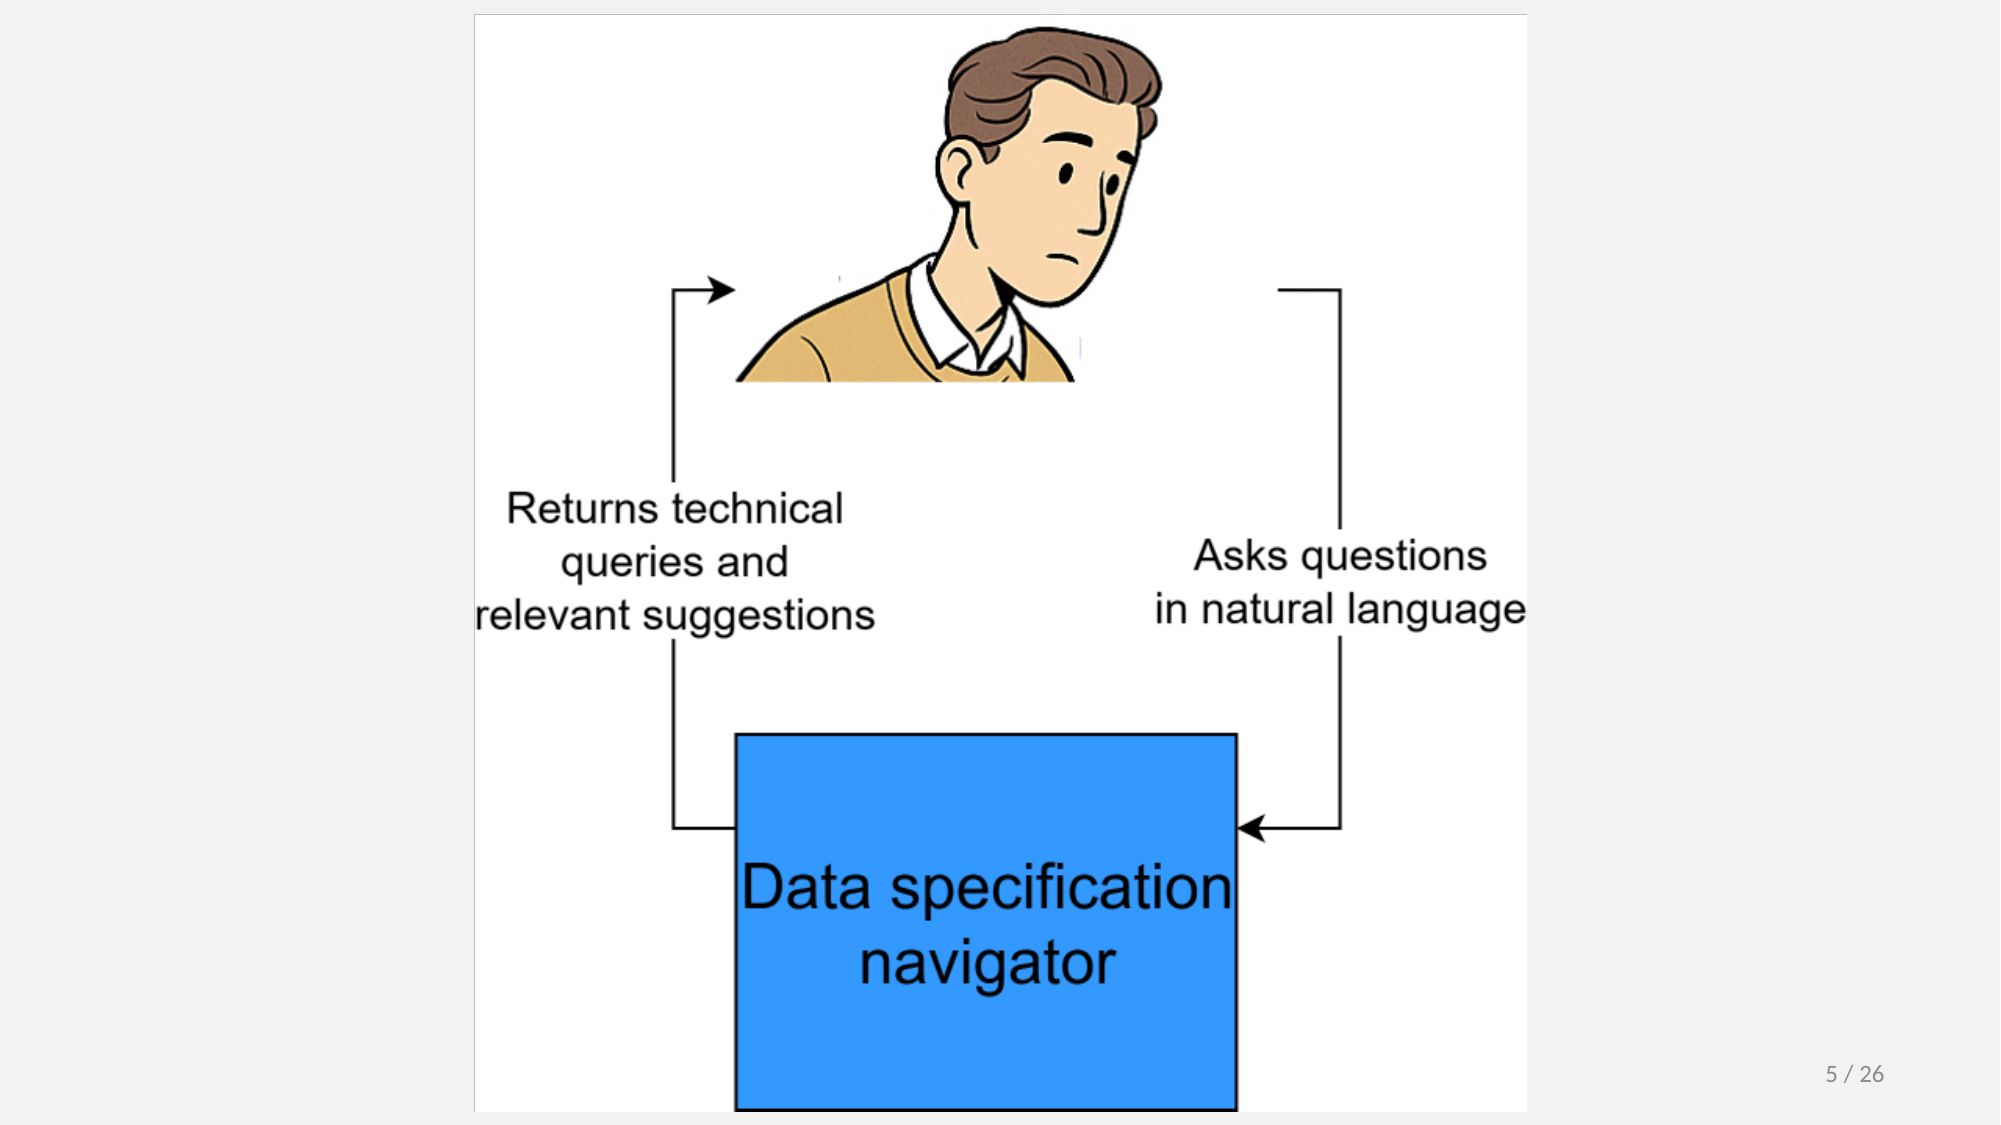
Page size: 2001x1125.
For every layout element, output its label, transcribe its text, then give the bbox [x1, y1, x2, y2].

picture [472, 13, 1528, 1112]
slide_number 5 / 26 [1532, 1042, 1900, 1103]
